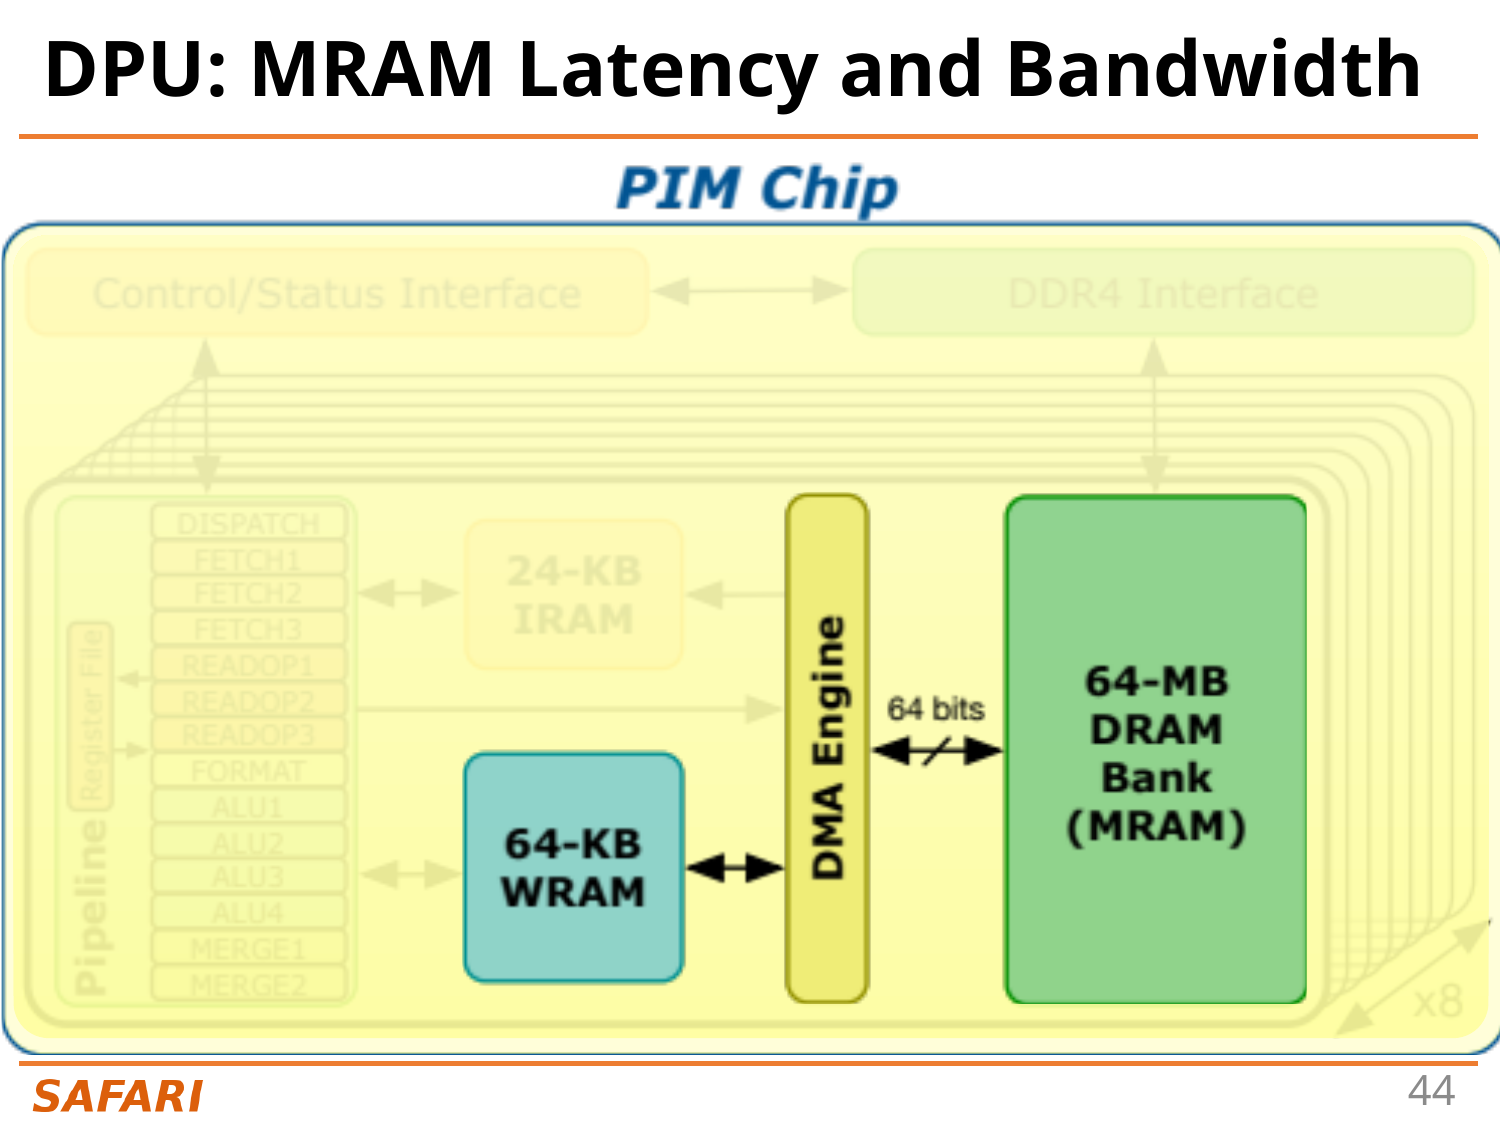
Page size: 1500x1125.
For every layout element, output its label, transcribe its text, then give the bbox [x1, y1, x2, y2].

picture [1, 143, 1500, 1055]
picture [31, 1070, 209, 1122]
title DPU: MRAM Latency and Bandwidth [27, 21, 1487, 122]
